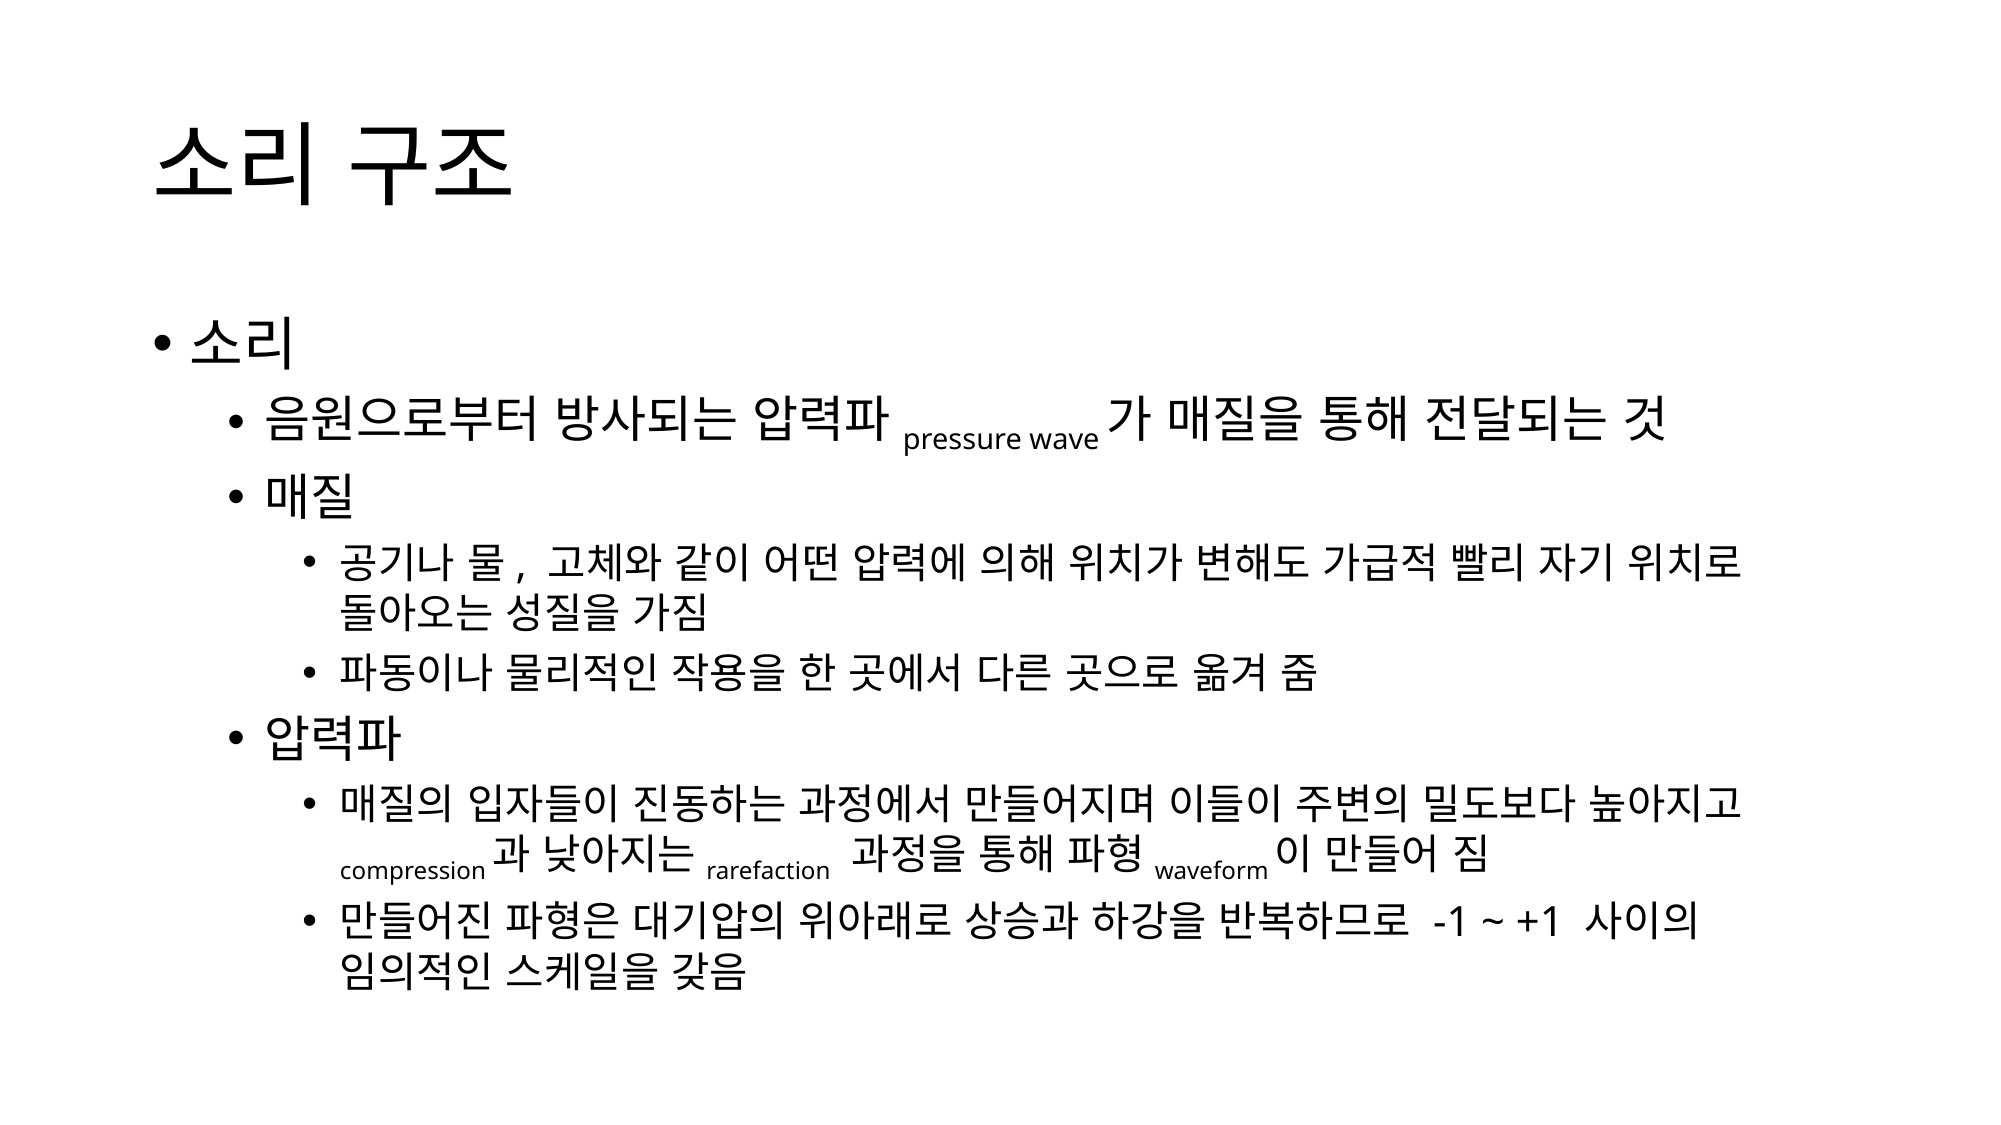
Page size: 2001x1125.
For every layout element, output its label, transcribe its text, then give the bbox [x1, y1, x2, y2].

list 소리 음원으로부터 방사되는 압력파pressure wave가 매질을 통해 전달되는 것 매질 공기나 물, 고체와 같이 어떤 압력에 의해 위치가 변해도 가급적 빨리 자기 위치로 돌아오는 성질을 가짐 파동이나 물리적인 작용을 한 곳에서 다른 곳으로 옮겨 줌 압력파 매질의 입자들이 진동하는 과정에서 만들어지며 이들이 주변의 밀도보다 높아지고compression과 낮아지는rarefaction 과정을 통해 파형waveform이 만들어 짐 만들어진 파형은 대기압의 위아래로 상승과 하강을 반복하므로 -1 ~ +1 사이의 임의적인 스케일을 갖음 [137, 299, 1893, 1099]
title 소리 구조 [137, 59, 1863, 278]
